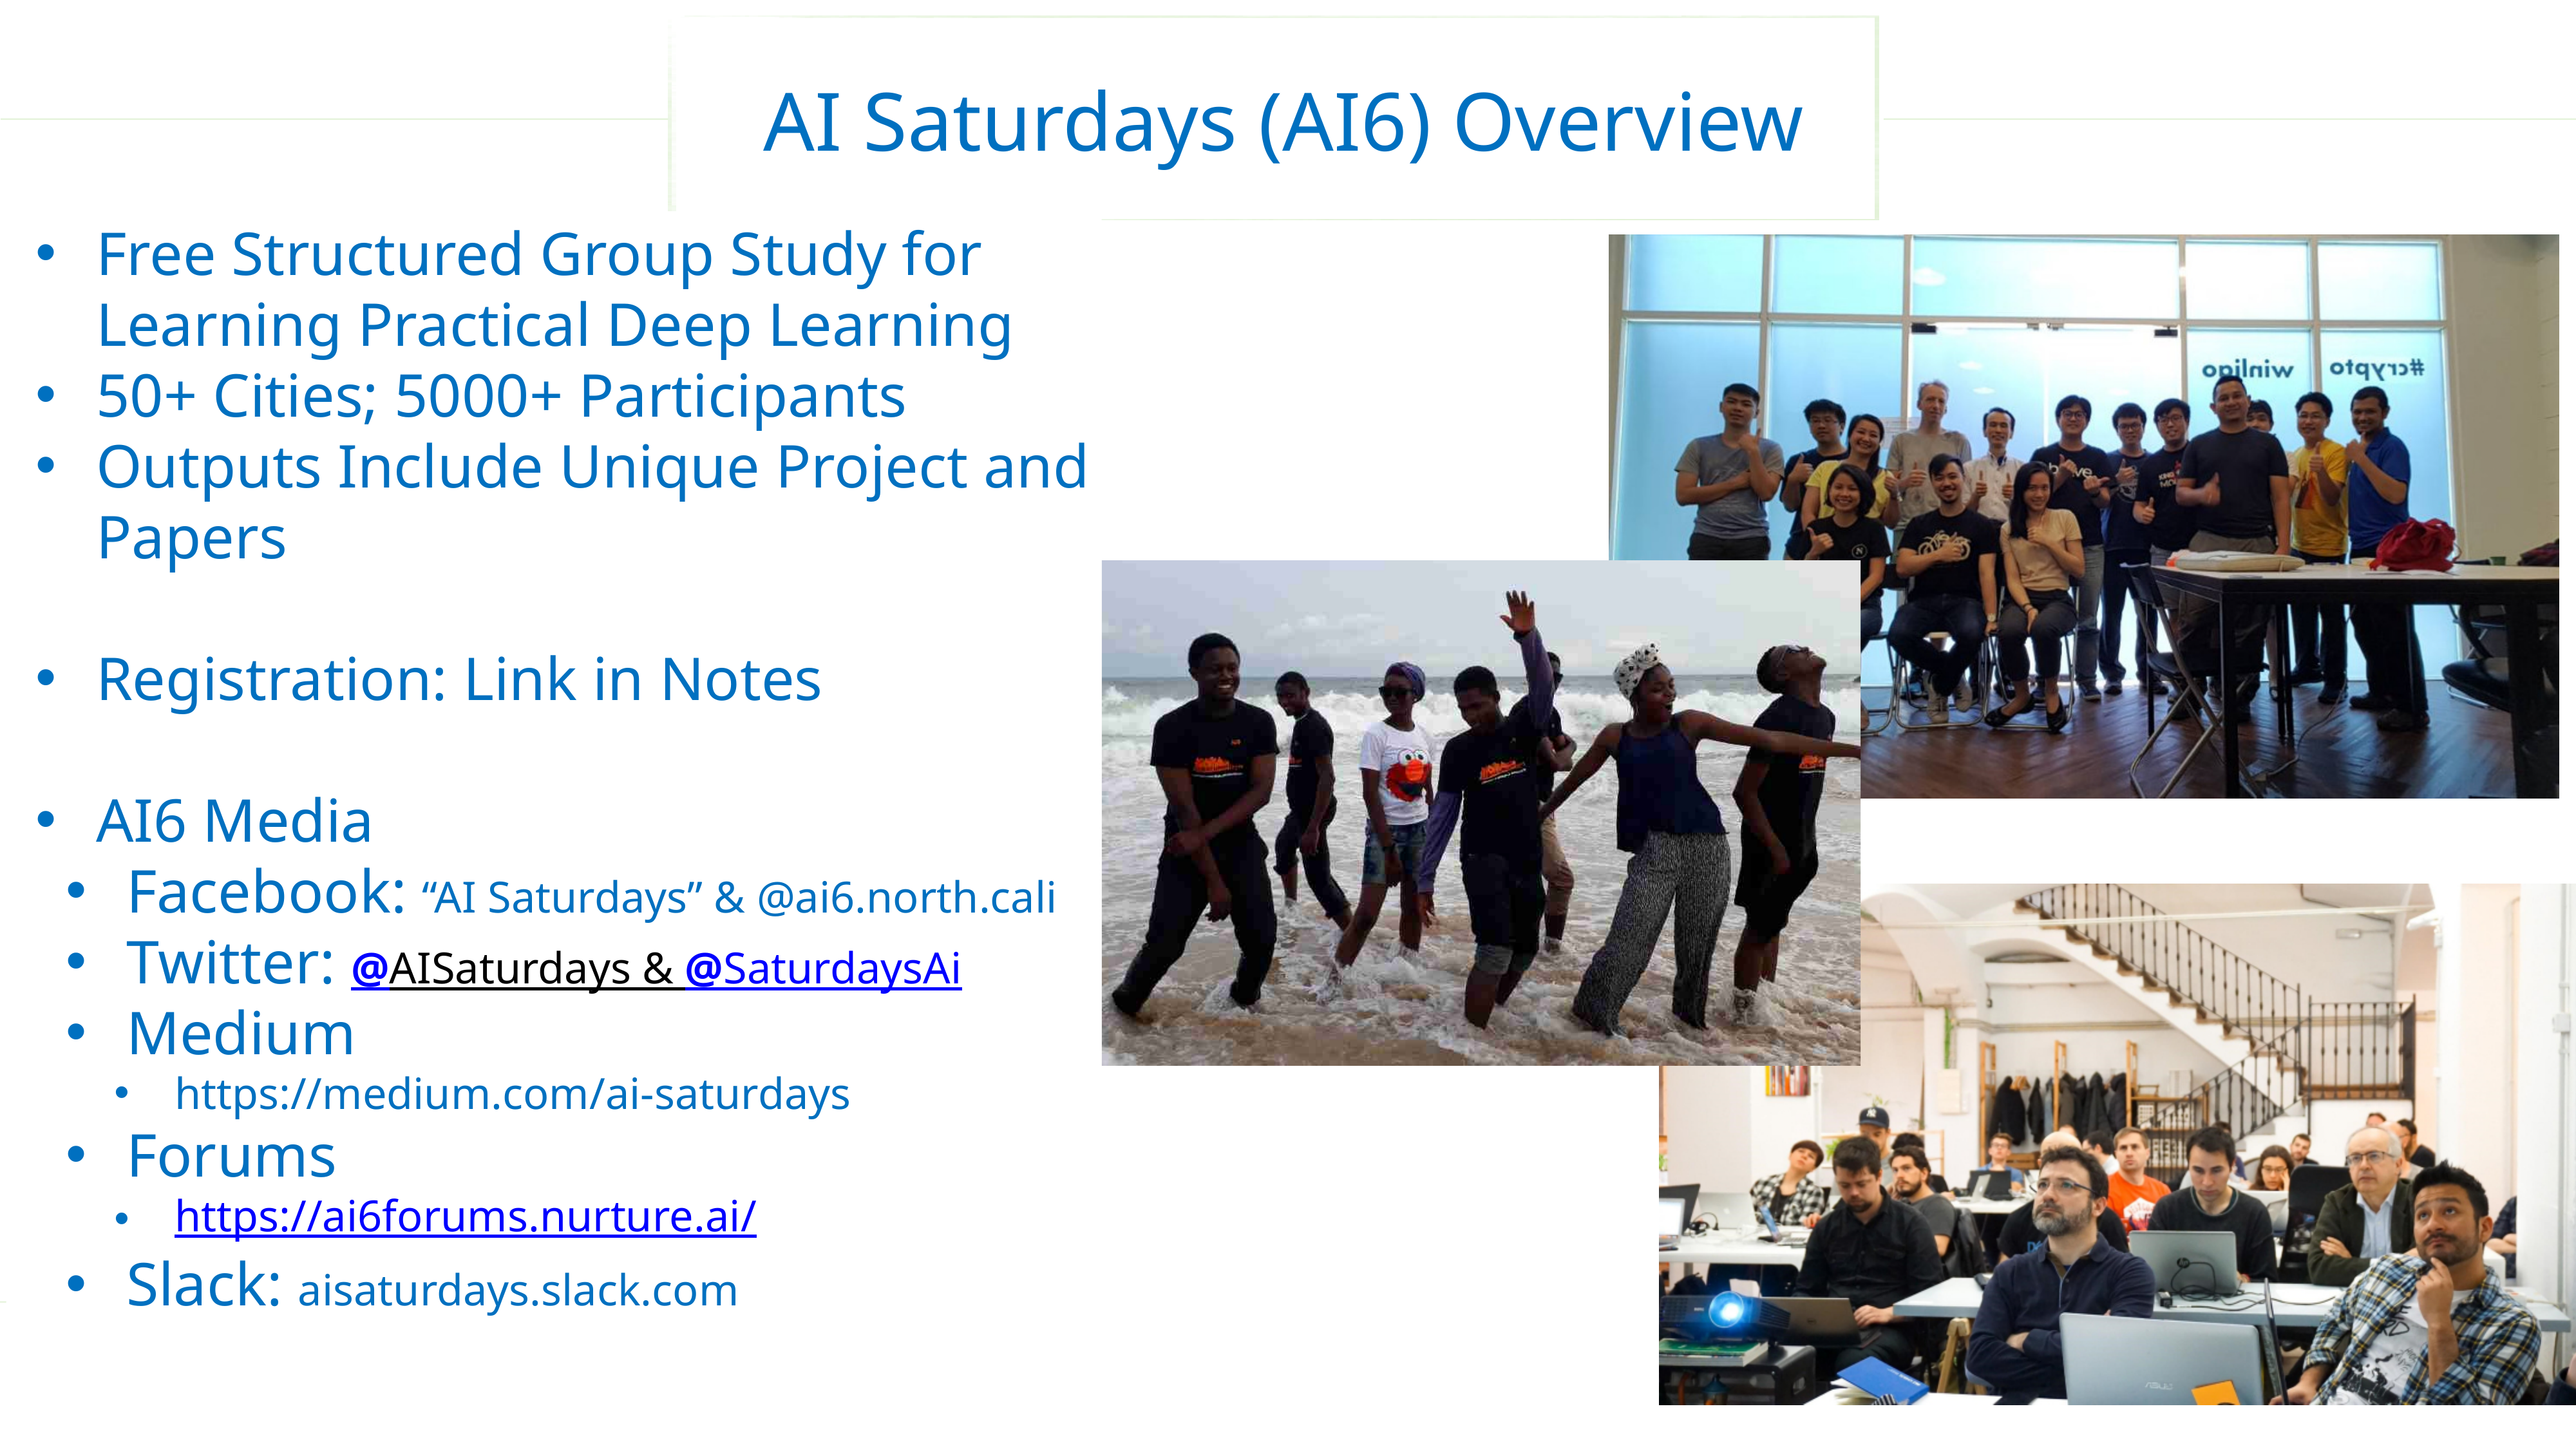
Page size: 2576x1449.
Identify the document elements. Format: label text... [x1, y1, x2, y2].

picture [668, 15, 1884, 222]
text_box Free Structured Group Study for Learning Practical Deep Learning 50+ Cities; 5000+ Participants Outputs Include Unique Project and Papers Registration: Link in Notes AI6 Media Facebook: “AI Saturdays” & @ai6.north.cali Twitter: @AISaturdays & @SaturdaysAi Medium https://medium.com/ai-saturdays Forums https://ai6forums.nurture.ai/ Slack: aisaturdays.slack.com [6, 211, 1102, 1449]
picture [1101, 234, 2576, 1405]
